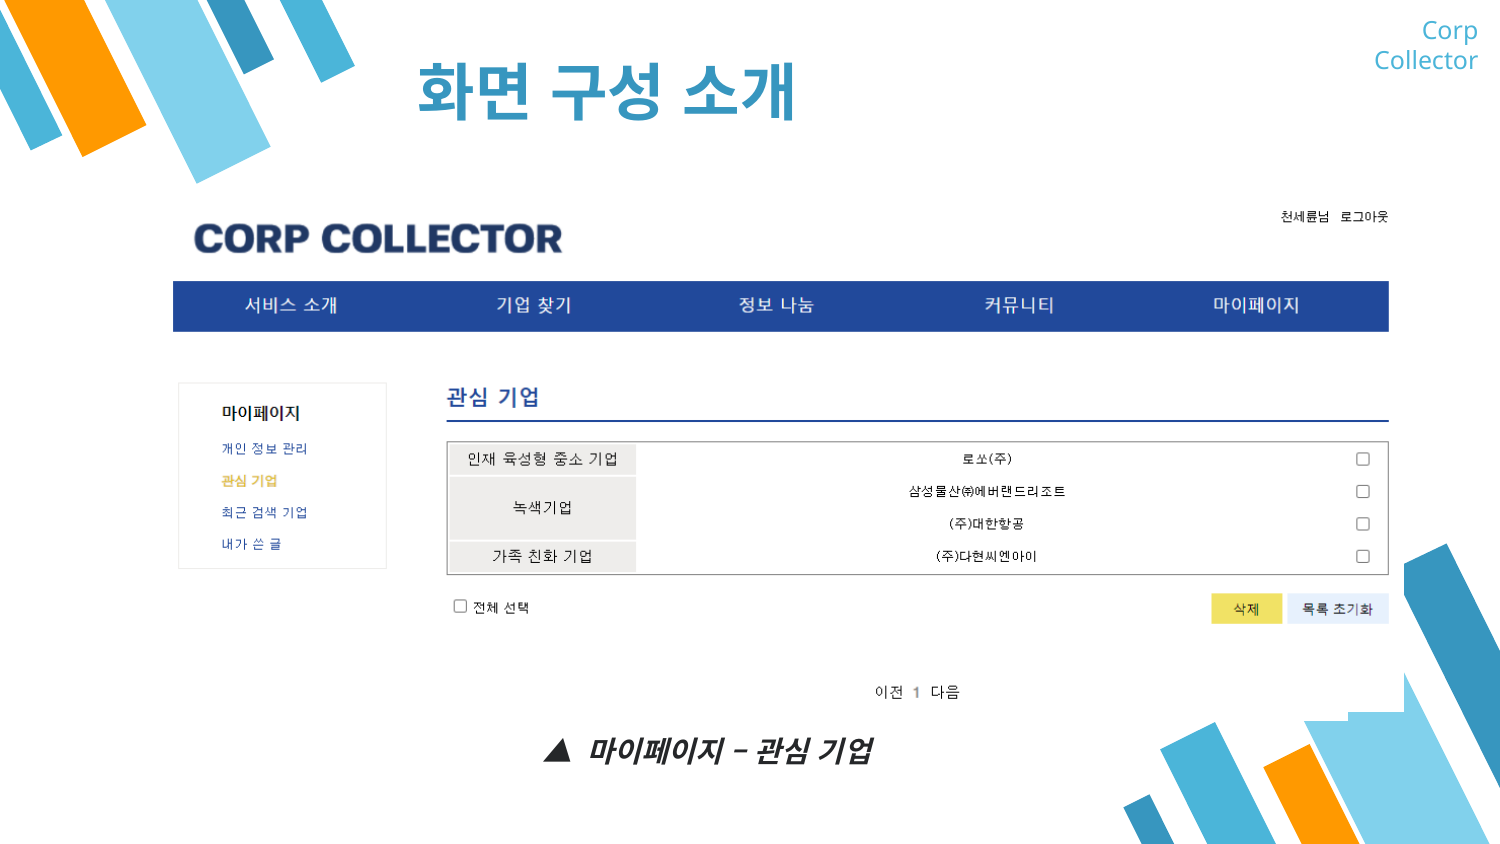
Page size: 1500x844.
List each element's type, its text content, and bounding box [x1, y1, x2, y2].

slide_number Corp Collector [1306, 0, 1494, 65]
picture [167, 192, 1404, 721]
text_box ▲ 마이페이지 – 관심 기업 [528, 729, 886, 777]
title 화면 구성 소개 [402, 31, 1348, 144]
